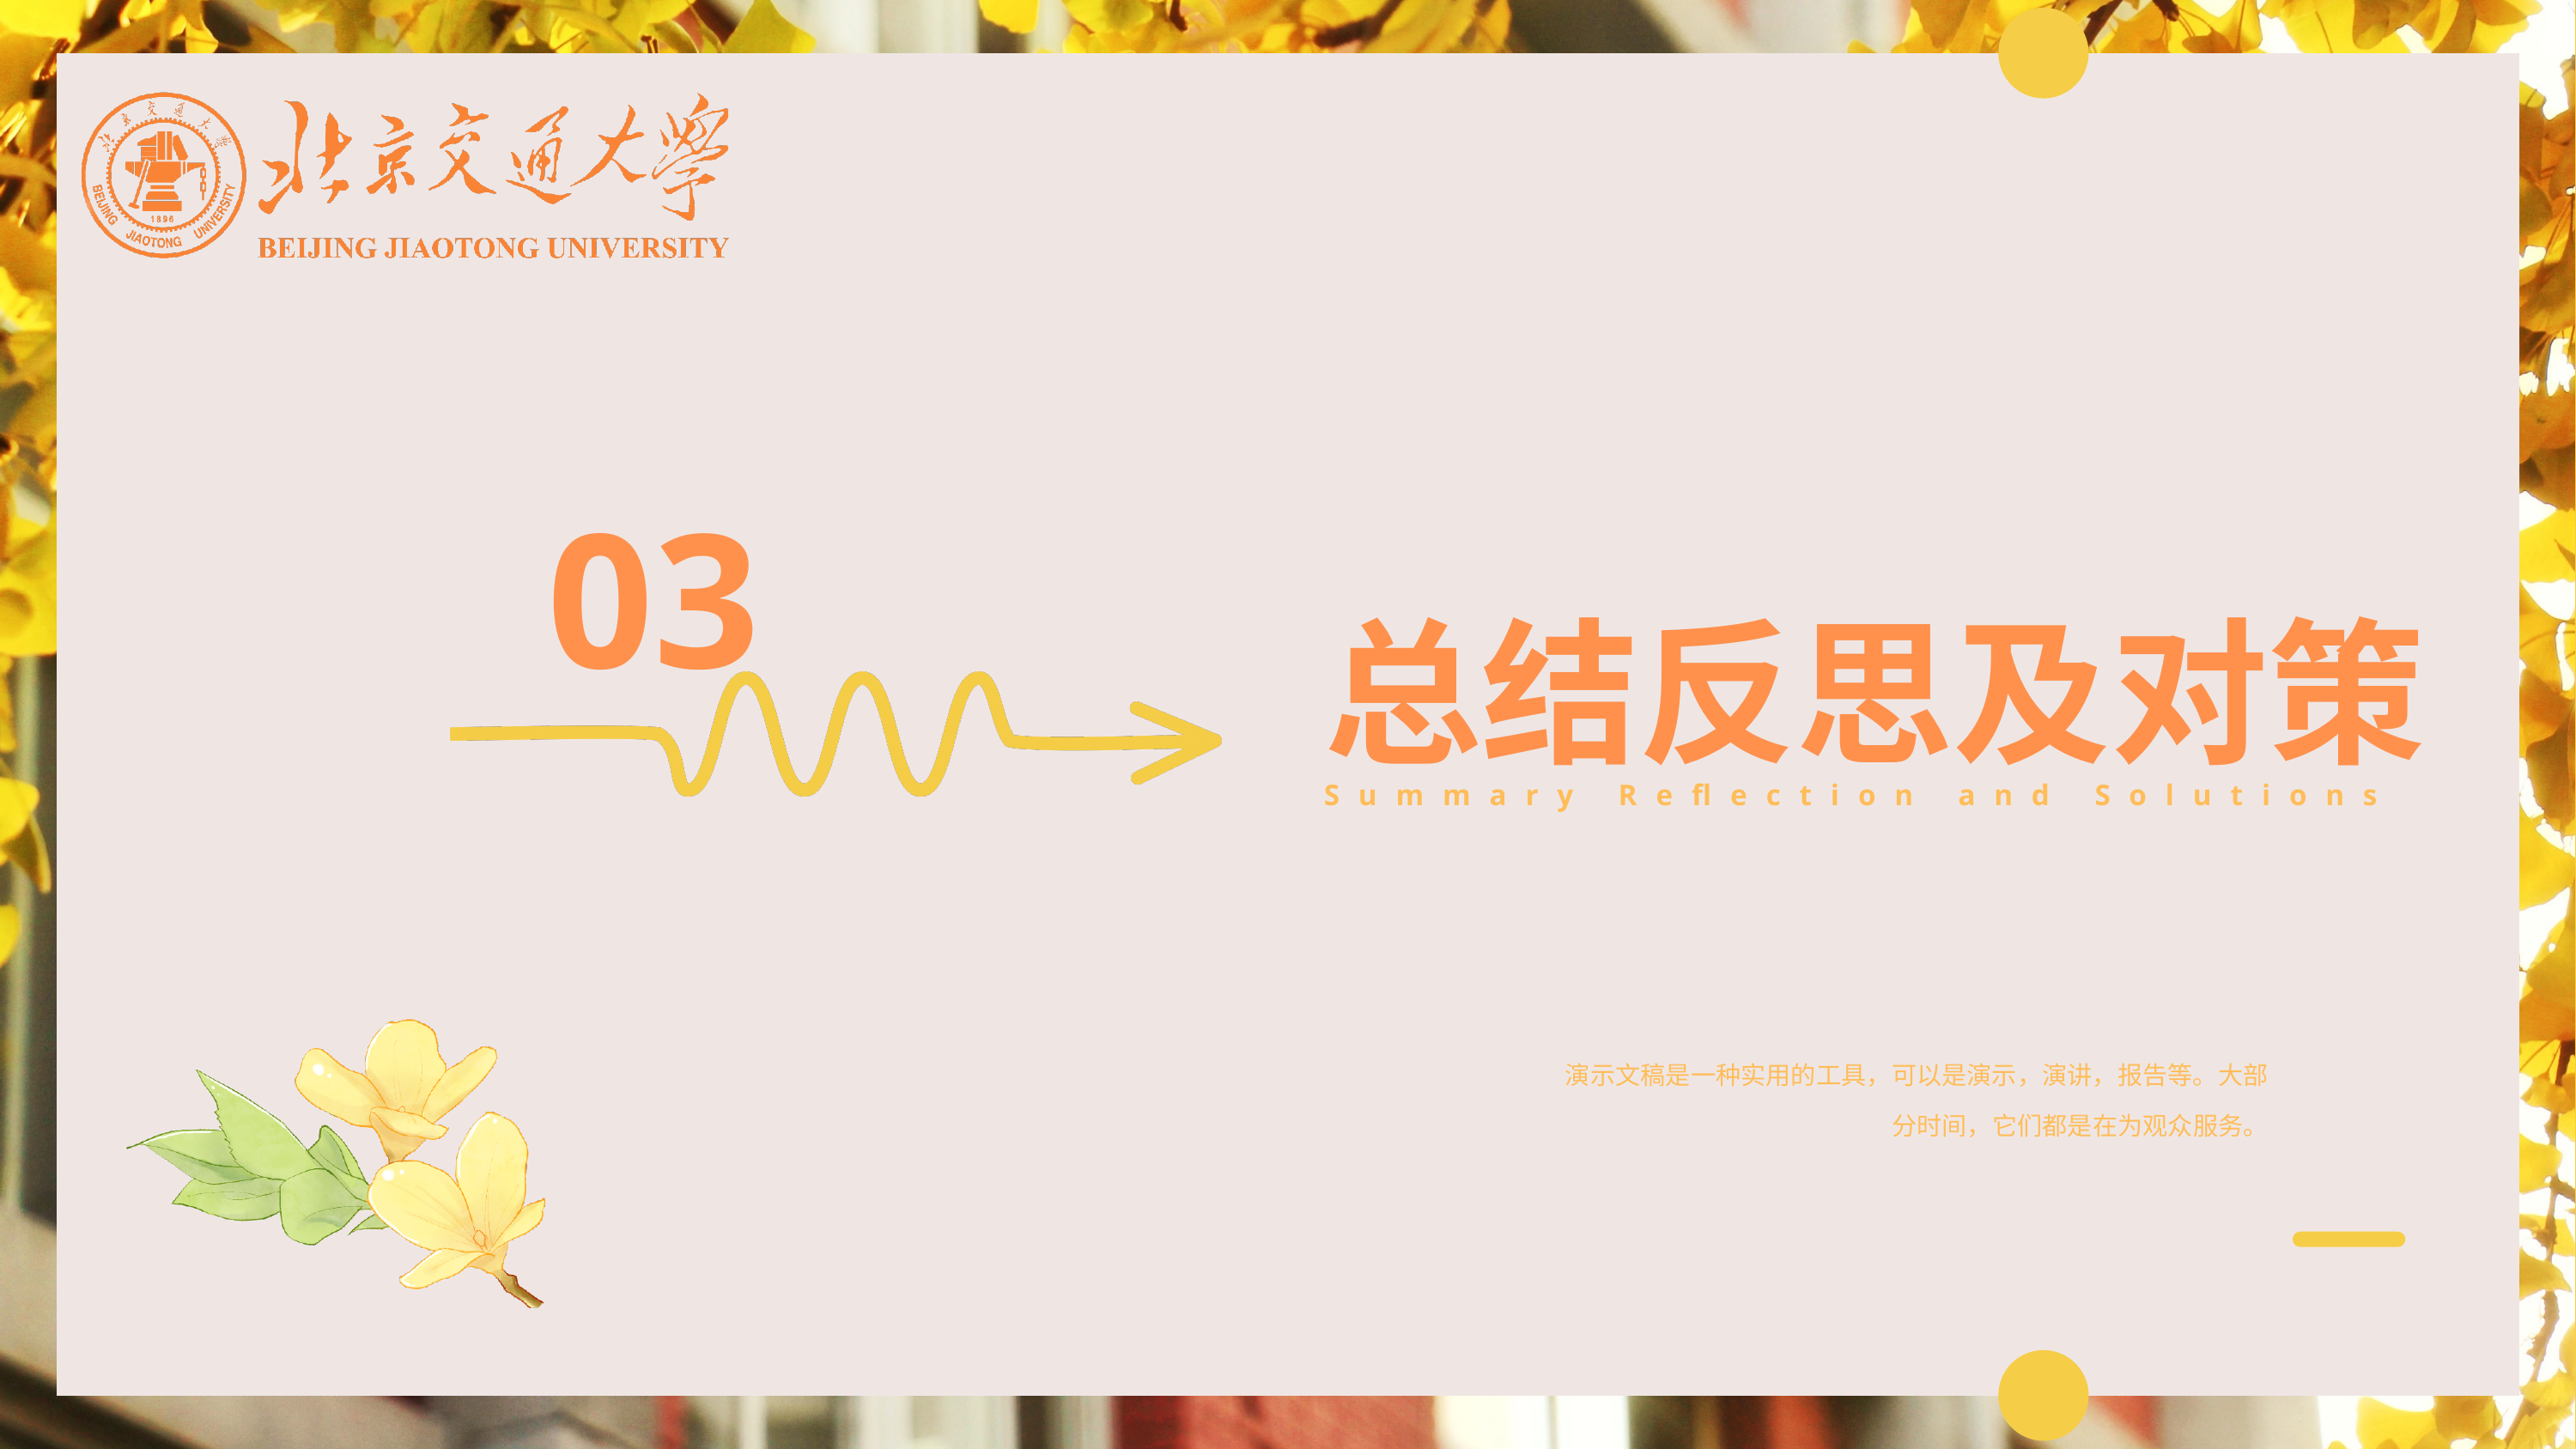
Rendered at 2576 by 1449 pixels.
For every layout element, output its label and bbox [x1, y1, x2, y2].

text_box [2292, 1231, 2406, 1247]
picture [0, 0, 2576, 1449]
text_box [56, 7, 2519, 1441]
